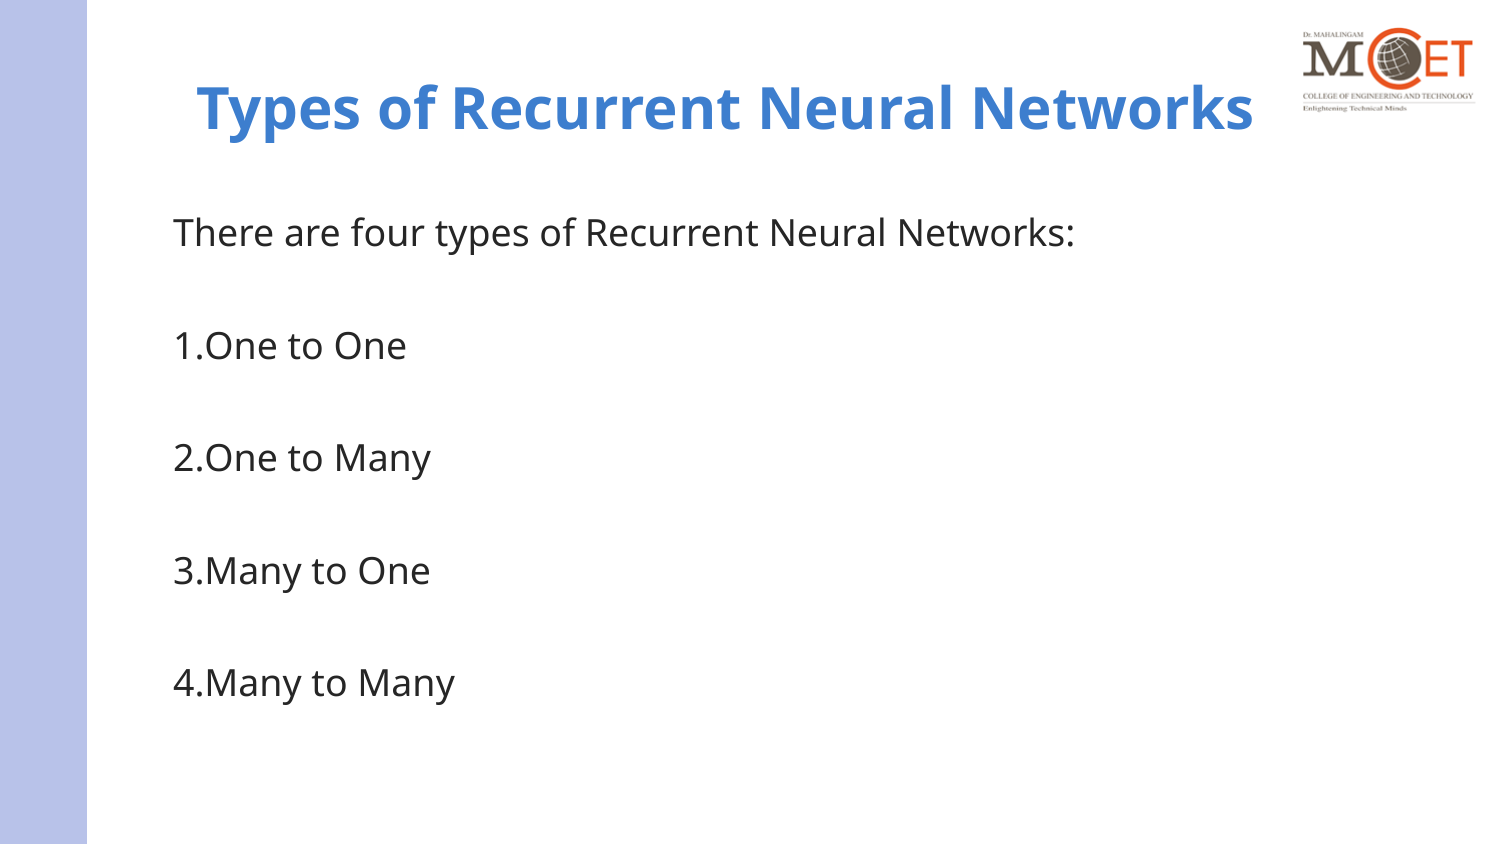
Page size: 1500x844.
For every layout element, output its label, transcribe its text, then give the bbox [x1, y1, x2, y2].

text_box Types of Recurrent Neural Networks There are four types of Recurrent Neural Networks: One to One One to Many Many to One Many to Many [158, 0, 1293, 712]
picture [1284, 21, 1491, 122]
picture [0, 0, 88, 844]
